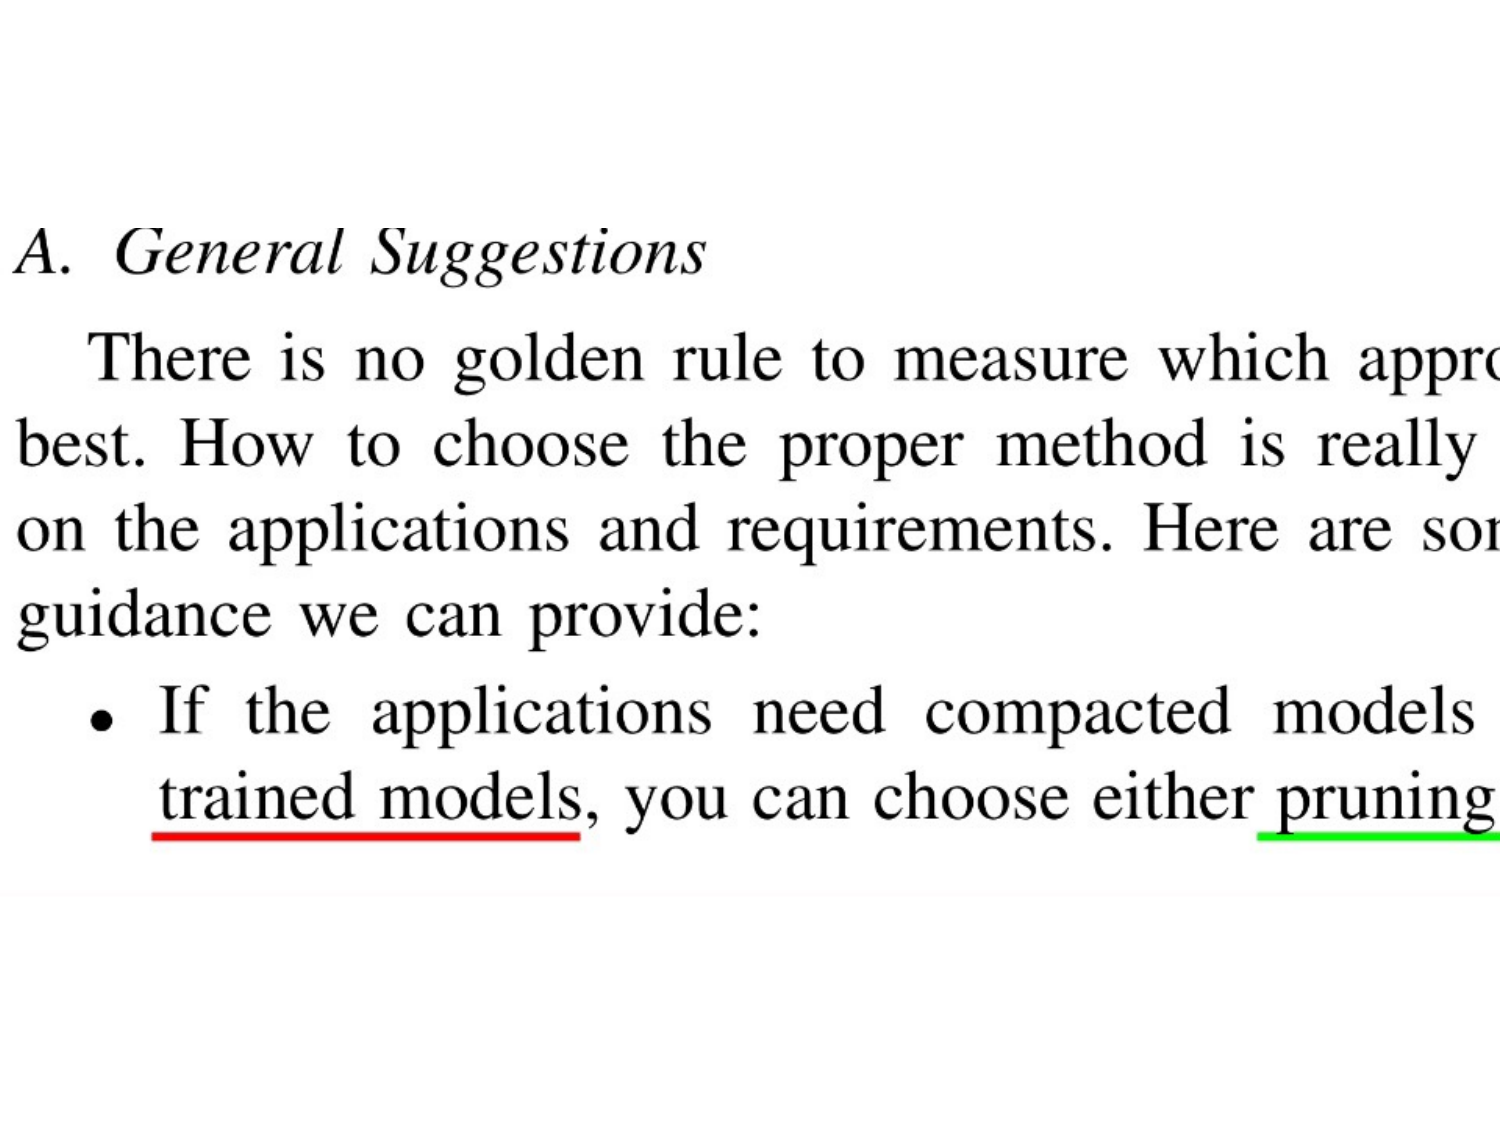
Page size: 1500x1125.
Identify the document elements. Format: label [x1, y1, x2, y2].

picture [0, 227, 1500, 898]
